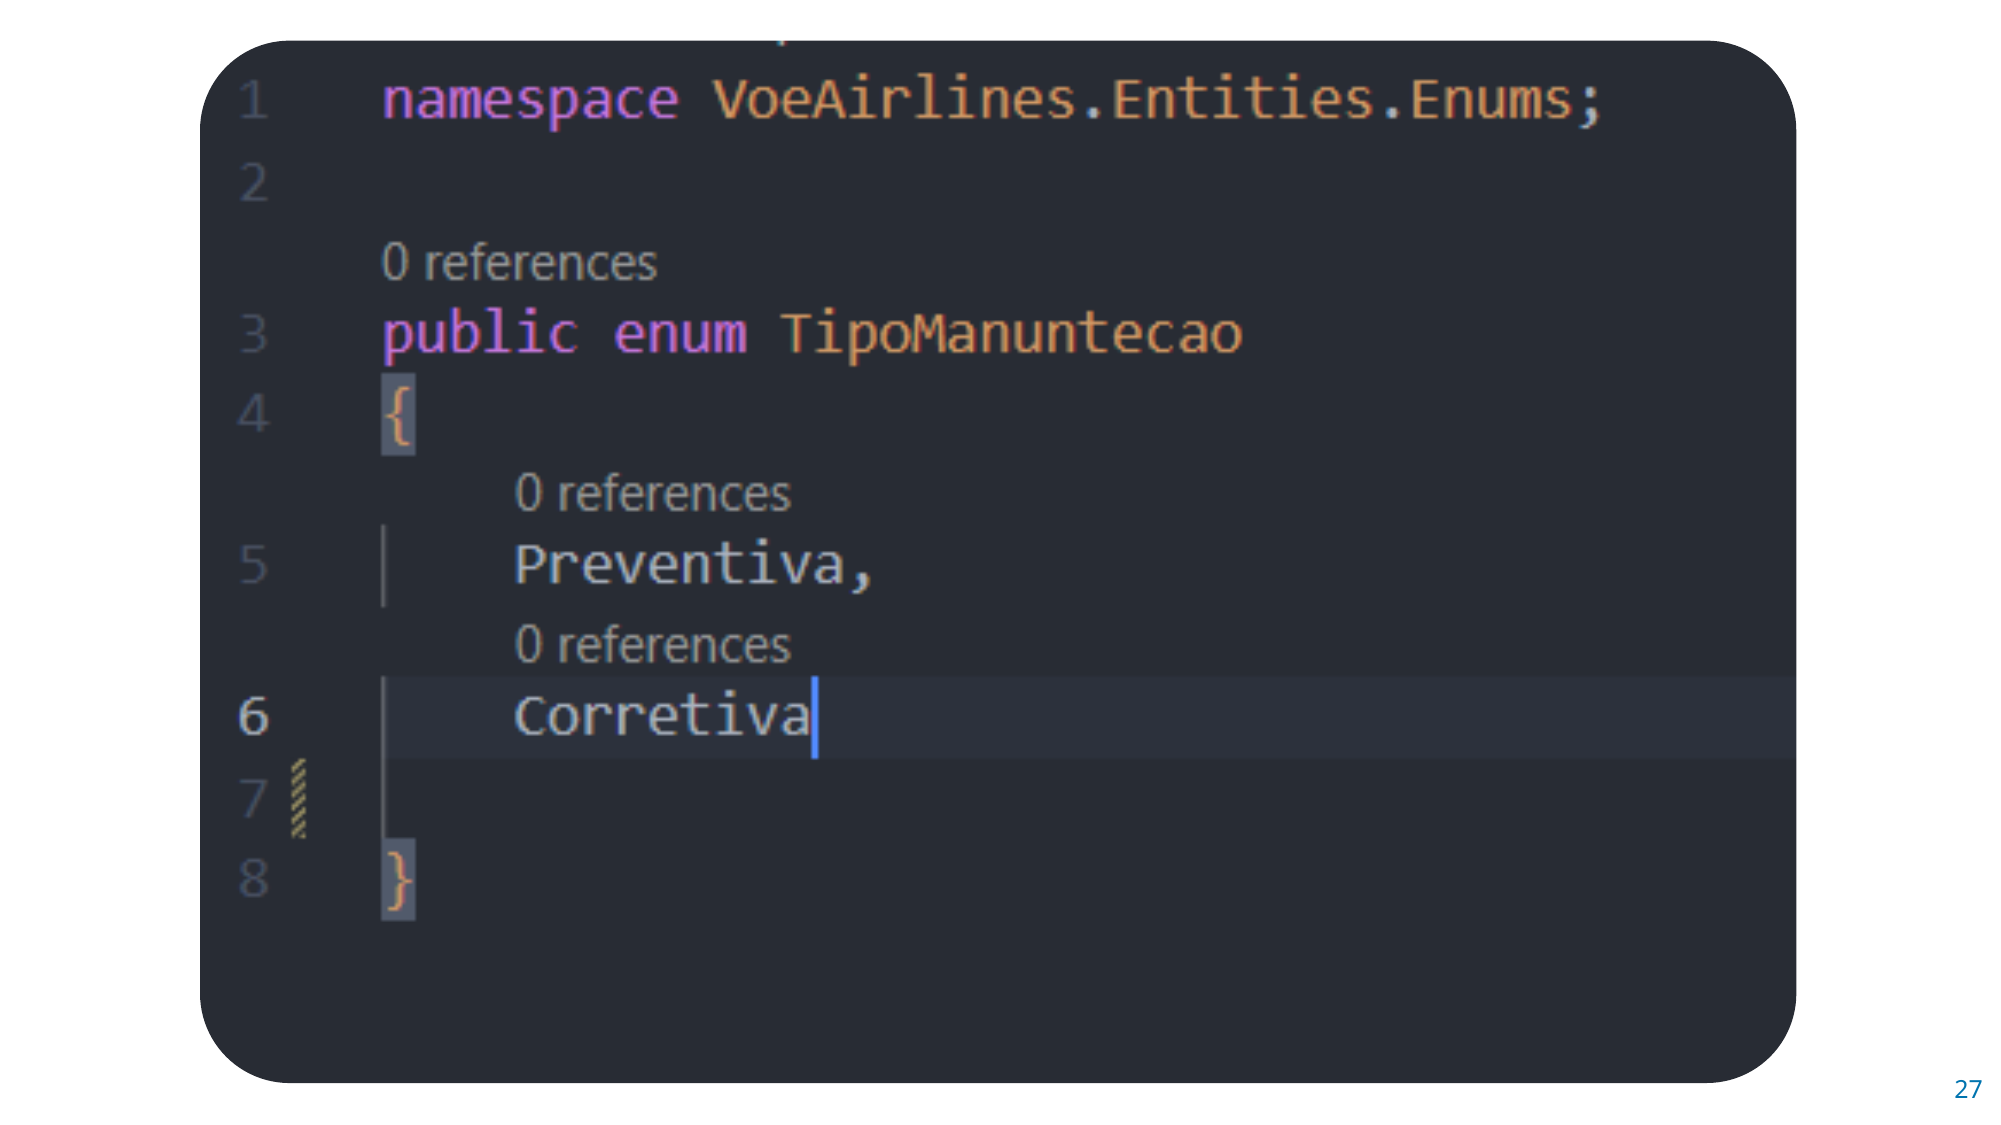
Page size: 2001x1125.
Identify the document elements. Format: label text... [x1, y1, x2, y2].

slide_number 27 [1927, 1060, 1998, 1121]
picture [199, 40, 1797, 1084]
